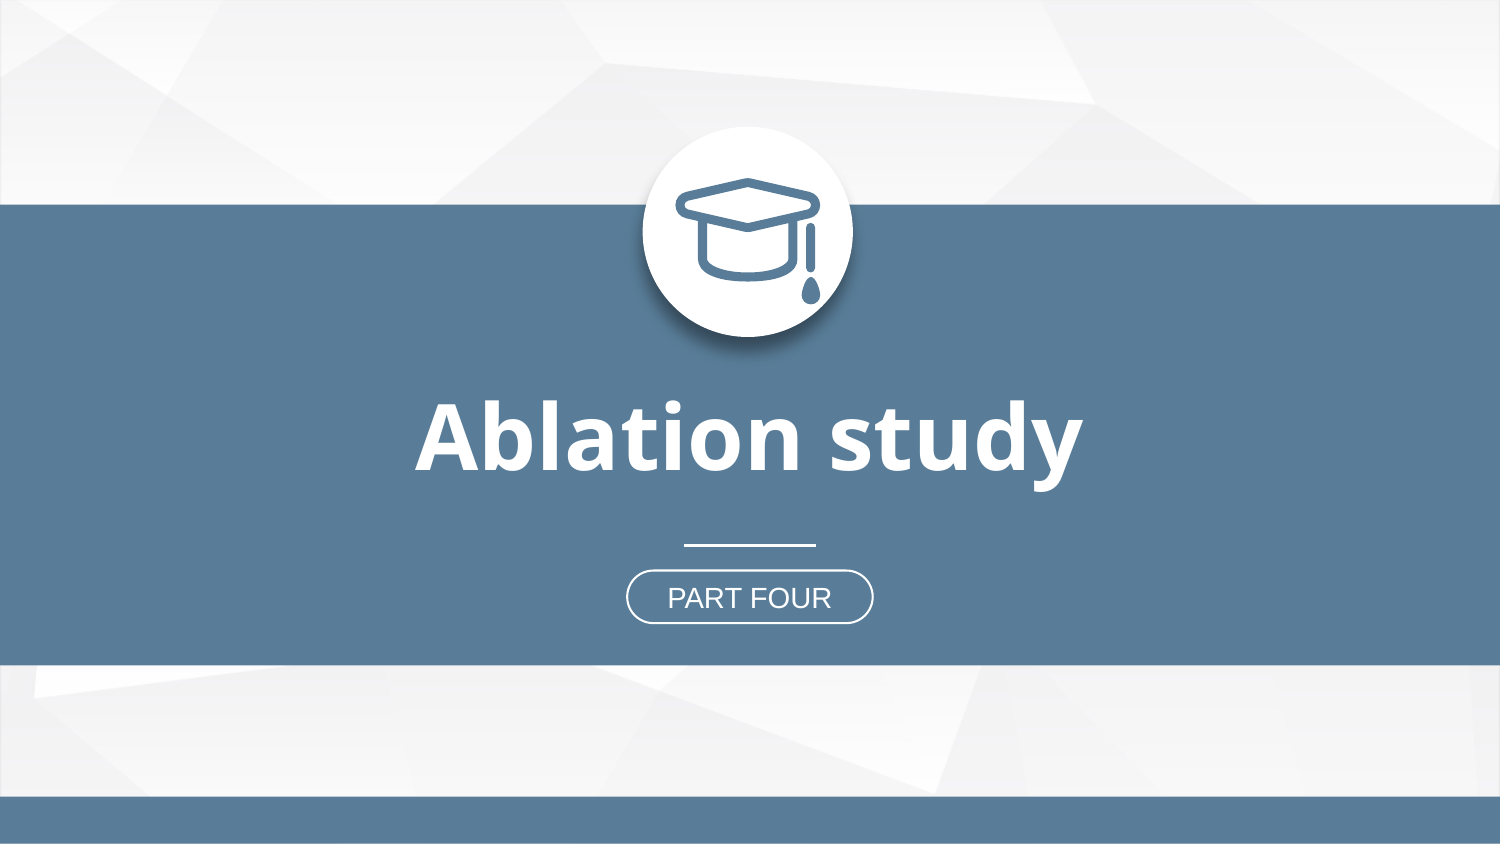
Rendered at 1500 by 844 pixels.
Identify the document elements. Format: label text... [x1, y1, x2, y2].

picture [0, 666, 1500, 796]
table_header Calibrated Overkill rate [634, 204, 860, 360]
text_box [641, 125, 854, 339]
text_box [675, 178, 821, 305]
picture [0, 0, 1500, 204]
text_box [0, 204, 1500, 666]
text_box Ablation study [400, 371, 1100, 497]
text_box PART FOUR [626, 569, 874, 625]
text_box Background : Training set Foreground : Test set (Red circle and Green Cross ) [640, 235, 855, 354]
